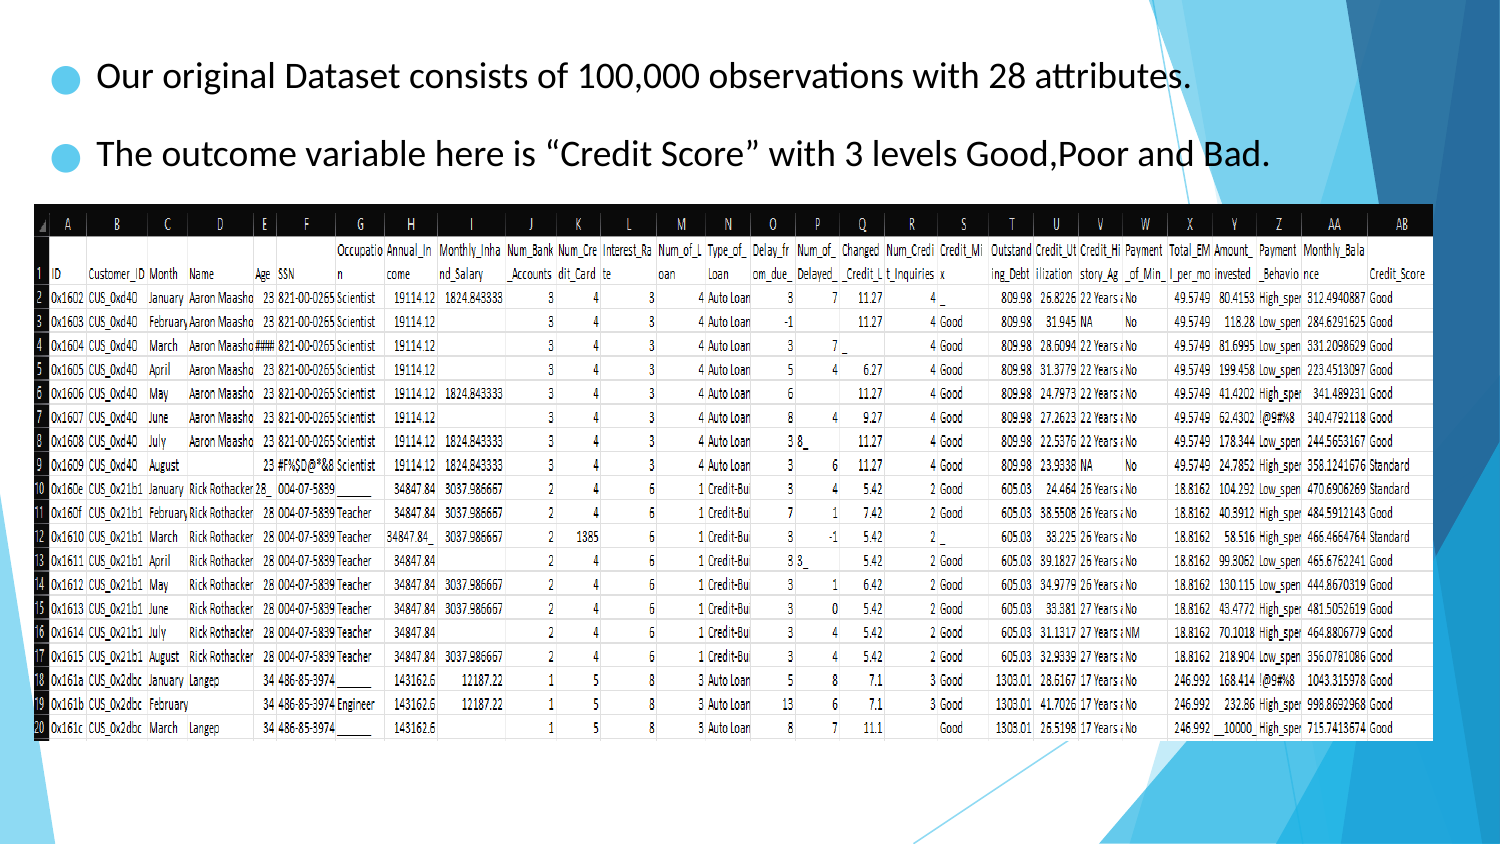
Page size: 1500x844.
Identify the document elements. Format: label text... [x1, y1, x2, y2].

list Our original Dataset consists of 100,000 observations with 28 attributes. The outcome variable here is “Credit Score” with 3 levels Good,Poor and Bad. [34, 35, 1433, 203]
picture [34, 203, 1433, 742]
